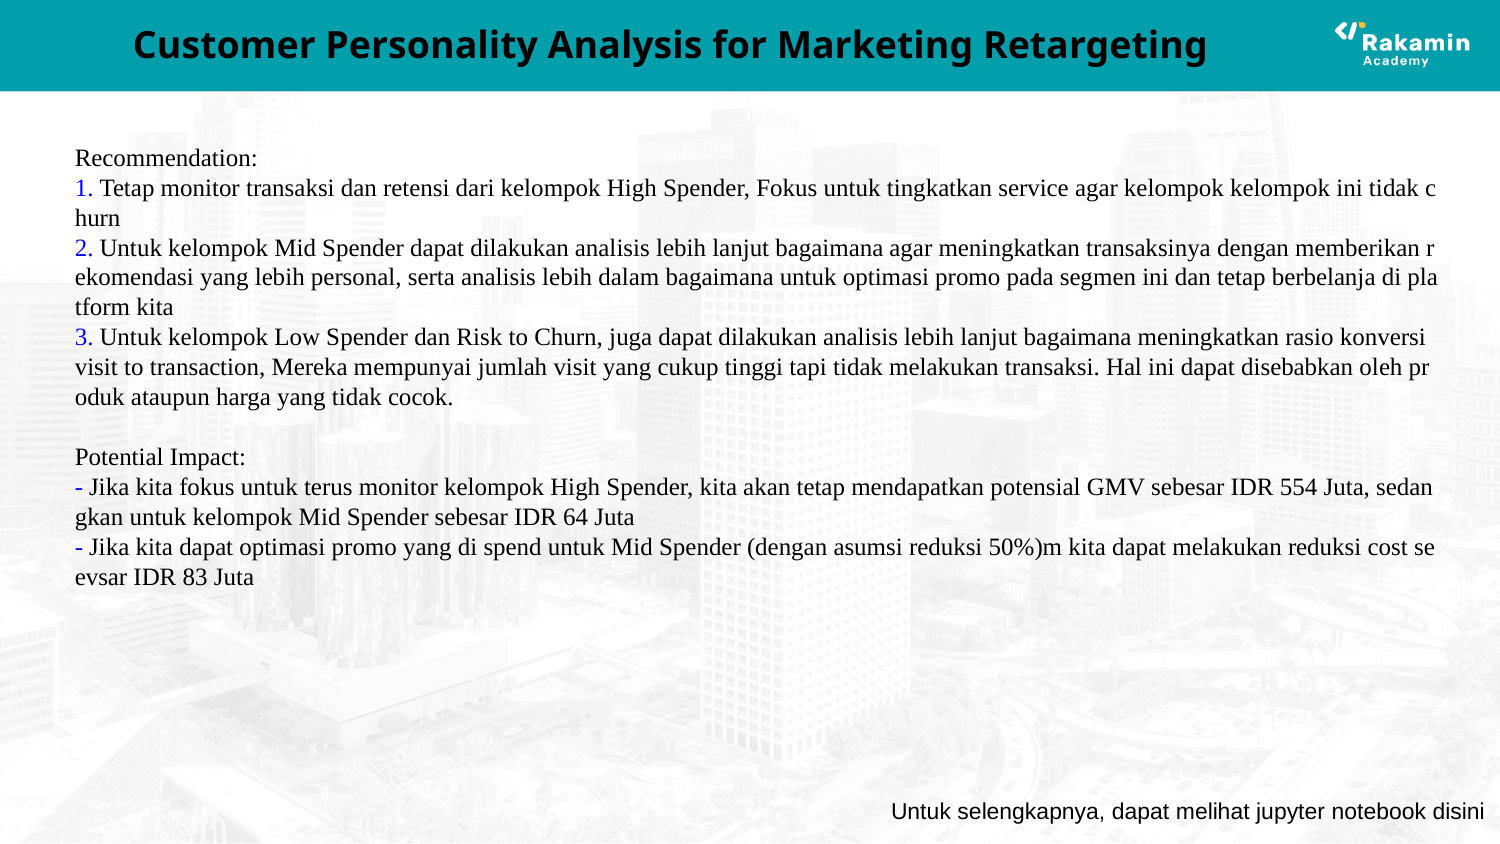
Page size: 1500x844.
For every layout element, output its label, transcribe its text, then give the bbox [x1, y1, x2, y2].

text_box Untuk selengkapnya, dapat melihat jupyter notebook disini [763, 782, 1500, 838]
title Customer Personality Analysis for Marketing Retargeting [0, 6, 1342, 92]
picture [0, 0, 1500, 844]
text_box Recommendation: 1. Tetap monitor transaksi dan retensi dari kelompok High Spender, Fokus untuk tingkatkan service agar kelompok kelompok ini tidak churn 2. Untuk kelompok Mid Spender dapat dilakukan analisis lebih lanjut bagaimana agar meningkatkan transaksinya dengan memberikan rekomendasi yang lebih personal, serta analisis lebih dalam bagaimana untuk optimasi promo pada segmen ini dan tetap berbelanja di platform kita 3. Untuk kelompok Low Spender dan Risk to Churn, juga dapat dilakukan analisis lebih lanjut bagaimana meningkatkan rasio konversi visit to transaction, Mereka mempunyai jumlah visit yang cukup tinggi tapi tidak melakukan transaksi. Hal ini dapat disebabkan oleh produk ataupun harga yang tidak cocok. Potential Impact: - Jika kita fokus untuk terus monitor kelompok High Spender, kita akan tetap mendapatkan potensial GMV sebesar IDR 554 Juta, sedangkan untuk kelompok Mid Spender sebesar IDR 64 Juta - Jika kita dapat optimasi promo yang di spend untuk Mid Spender (dengan asumsi reduksi 50%)m kita dapat melakukan reduksi cost seevsar IDR 83 Juta [59, 133, 1458, 598]
